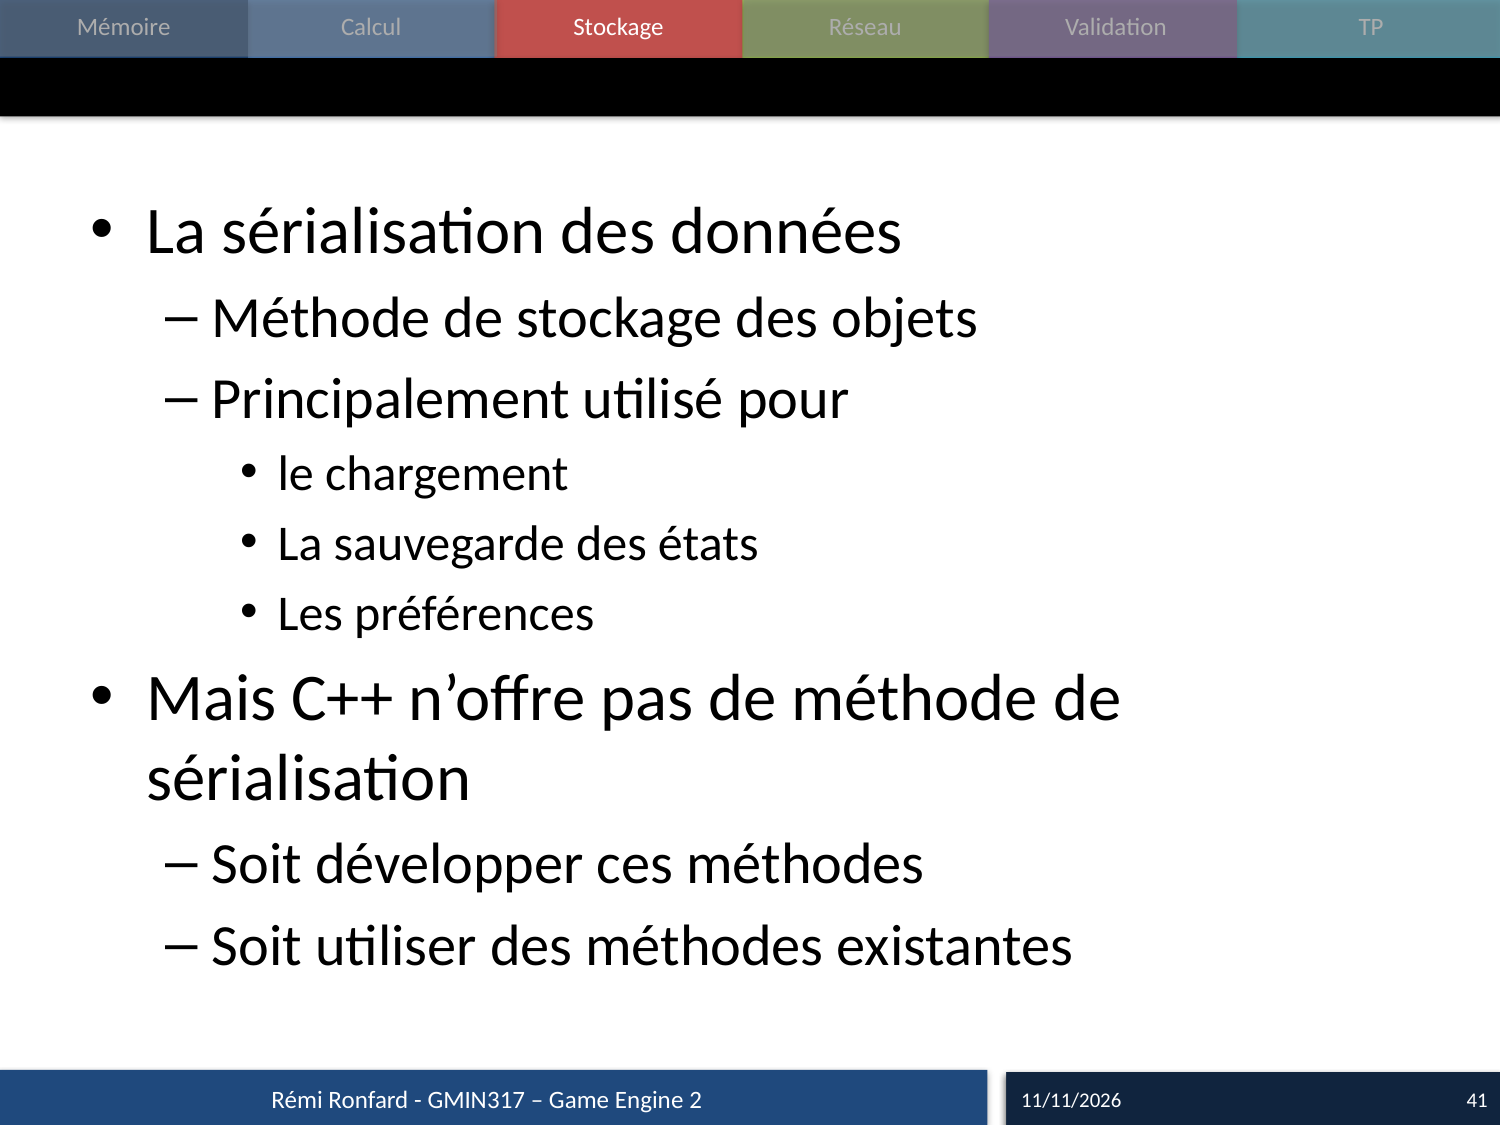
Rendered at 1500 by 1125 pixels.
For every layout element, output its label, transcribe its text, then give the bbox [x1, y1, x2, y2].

footer Rémi Ronfard - GMIN317 – Game Engine 2 [0, 1069, 988, 1125]
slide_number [1006, 1070, 1153, 1125]
slide_number 41 [1153, 1071, 1500, 1125]
list La sérialisation des données Méthode de stockage des objets Principalement utilisé pour le chargement La sauvegarde des états Les préférences Mais C++ n’offre pas de méthode de sérialisation Soit développer ces méthodes Soit utiliser des méthodes existantes [75, 179, 1425, 1005]
